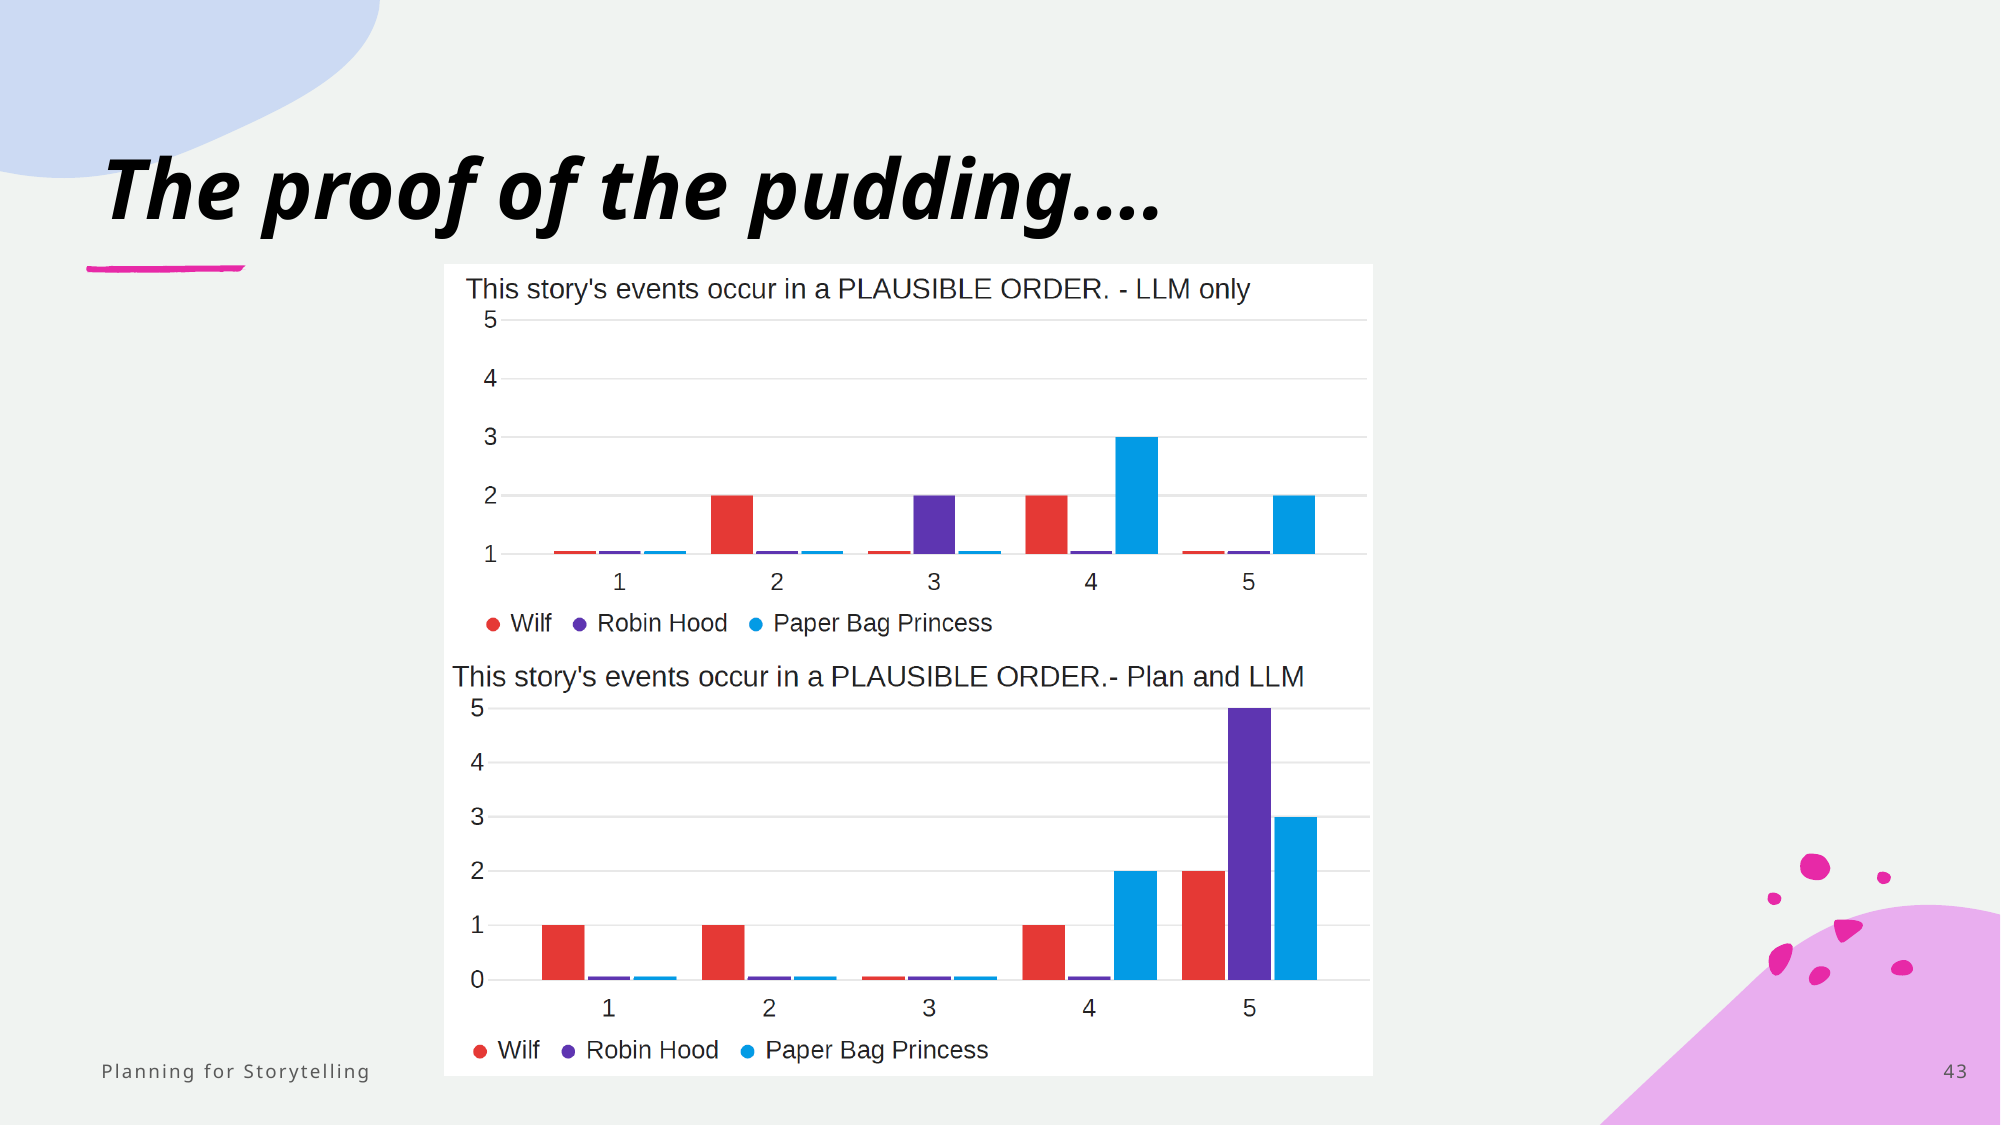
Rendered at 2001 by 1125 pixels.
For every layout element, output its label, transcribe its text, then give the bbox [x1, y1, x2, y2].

slide_number 43 [1911, 1042, 1999, 1103]
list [444, 264, 1373, 650]
title The proof of the pudding…. [86, 144, 1740, 244]
picture [444, 650, 1373, 1076]
footer Planning for Storytelling [86, 1042, 653, 1103]
